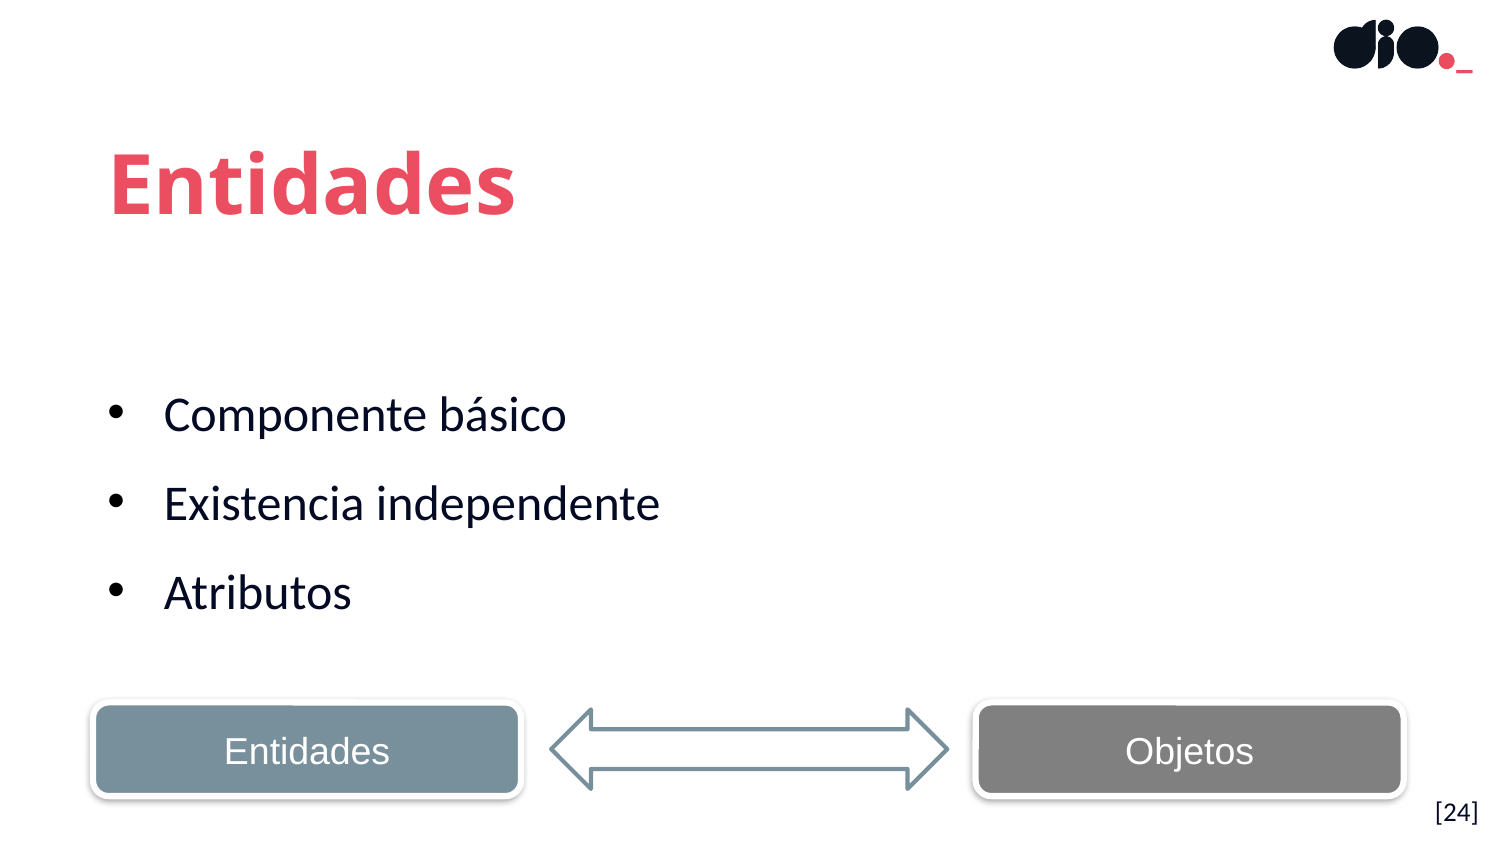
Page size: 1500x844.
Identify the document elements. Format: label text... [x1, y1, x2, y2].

slide_number [<número>] [1403, 779, 1494, 844]
text_box Entidades [92, 104, 1408, 243]
text_box Componente básico Existencia independente Atributos [92, 243, 1408, 749]
picture [1333, 19, 1473, 74]
text_box Objetos [972, 699, 1407, 800]
text_box Entidades [89, 699, 525, 800]
text_box [549, 707, 950, 791]
